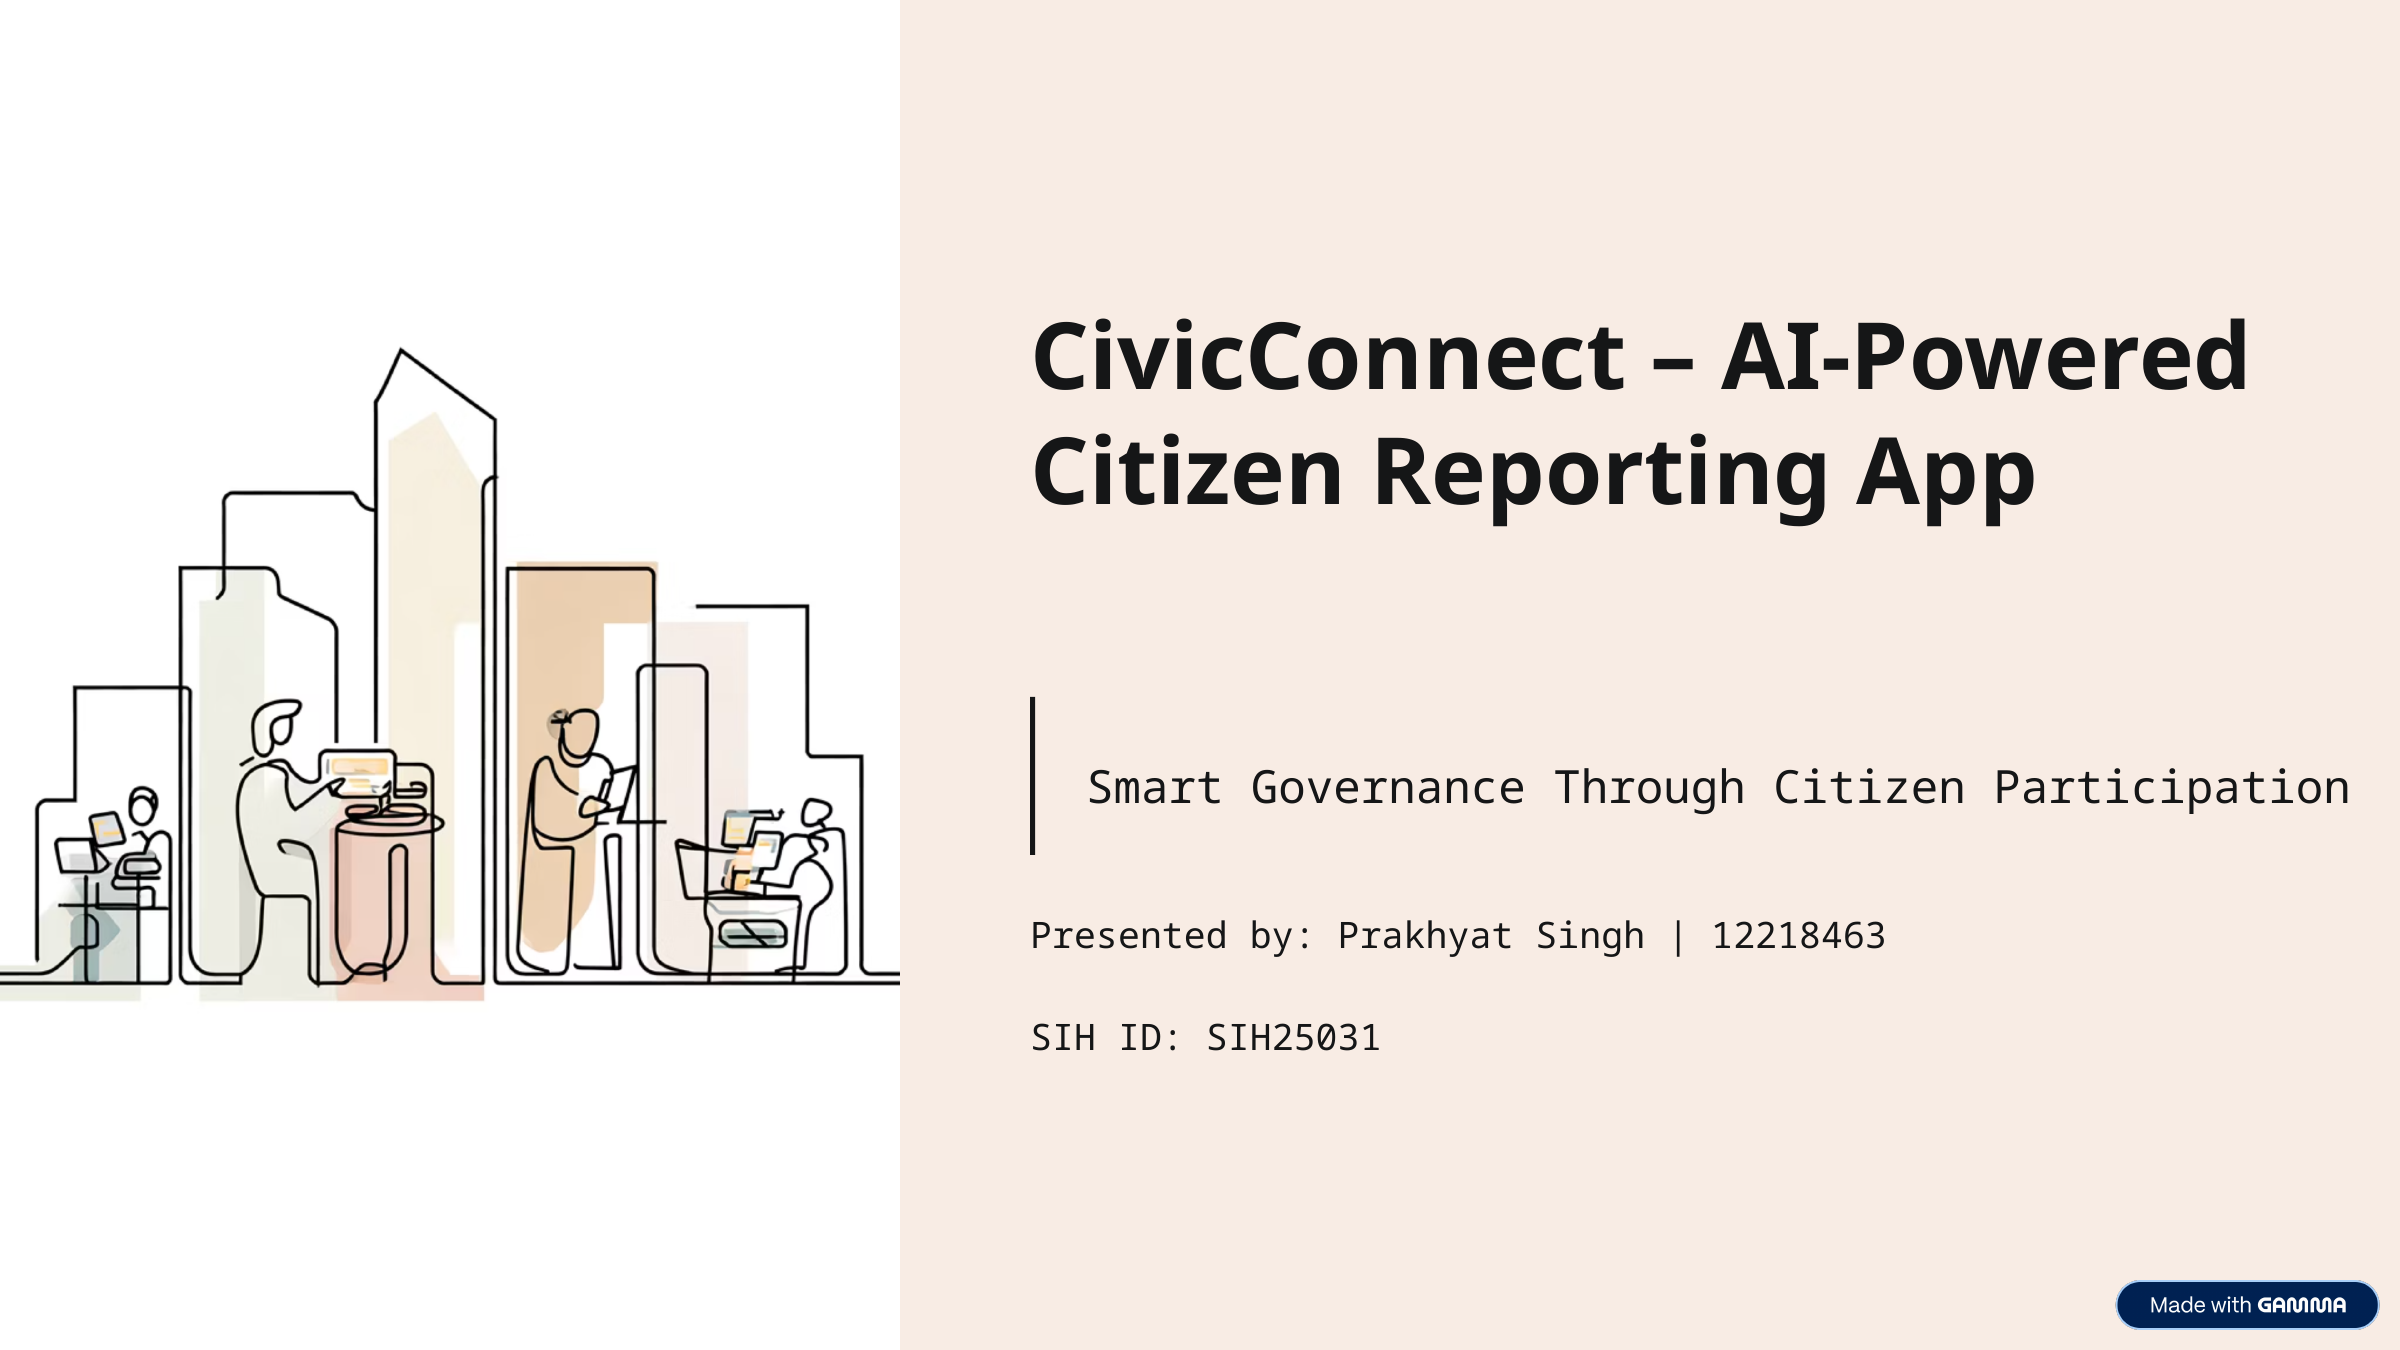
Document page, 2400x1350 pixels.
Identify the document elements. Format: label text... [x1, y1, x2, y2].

text_box [1030, 696, 1036, 855]
picture [2106, 1271, 2389, 1339]
text_box SIH ID: SIH25031 [1030, 998, 2270, 1058]
picture [0, 0, 900, 1350]
text_box CivicConnect – AI-Powered Citizen Reporting App [1030, 292, 2270, 641]
text_box Presented by: Prakhyat Singh | 12218463 [1030, 896, 2270, 957]
text_box Smart Governance Through Citizen Participation [1086, 738, 2270, 814]
